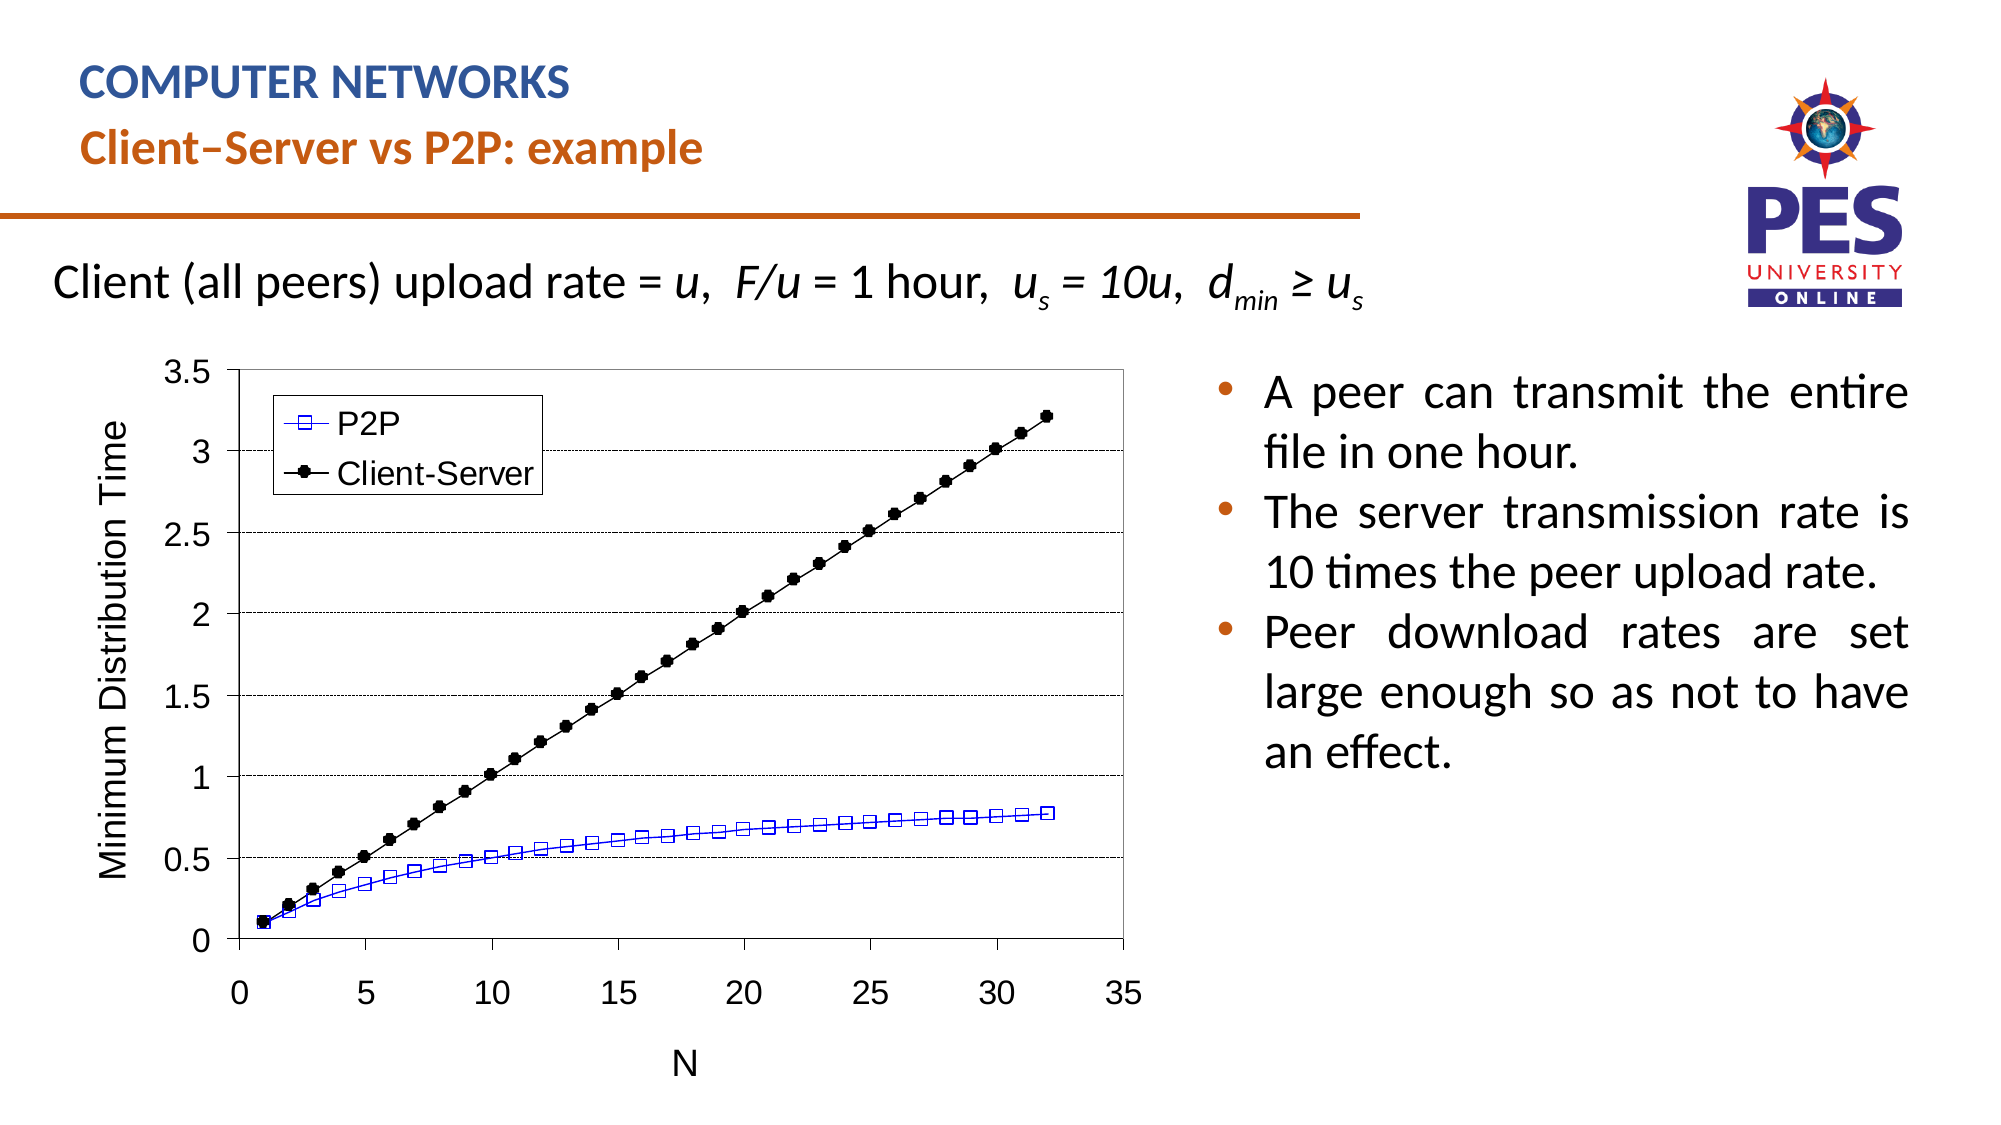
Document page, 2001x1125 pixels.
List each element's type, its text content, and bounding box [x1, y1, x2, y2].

text_box Client–Server vs P2P: example [65, 106, 1378, 182]
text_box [75, 318, 1229, 1105]
picture [1748, 76, 1902, 307]
text_box Client (all peers) upload rate = u, F/u = 1 hour, us = 10u, dmin ≥ us [38, 240, 1555, 324]
text_box A peer can transmit the entire file in one hour. The server transmission rate is 10 times the peer upload rate. Peer download rates are set large enough so as not to have an effect. [1229, 350, 1925, 786]
text_box COMPUTER NETWORKS [64, 41, 1295, 117]
